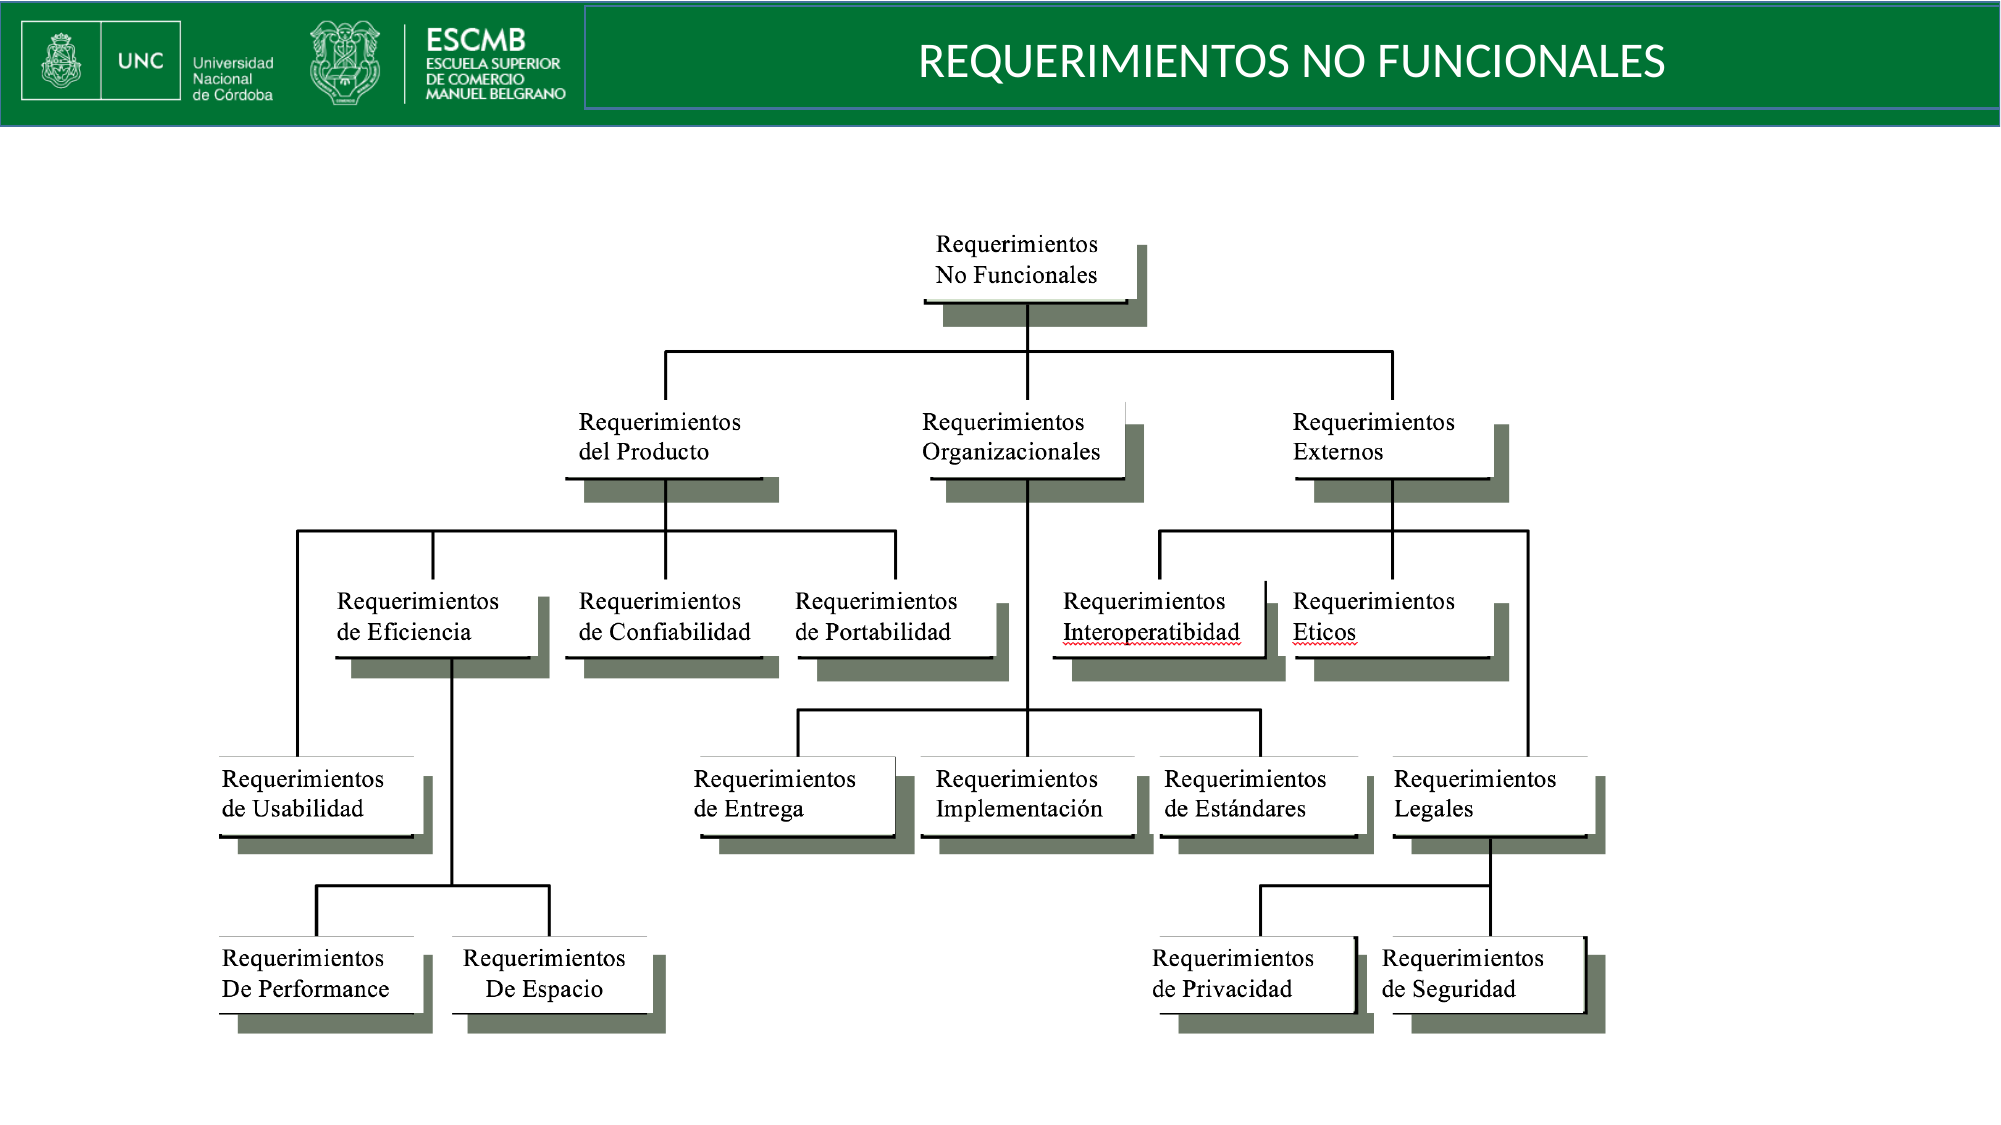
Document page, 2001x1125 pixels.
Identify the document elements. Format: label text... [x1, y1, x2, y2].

text_box REQUERIMIENTOS NO FUNCIONALES [584, 5, 2000, 110]
picture [20, 4, 574, 116]
picture [155, 206, 1657, 1046]
